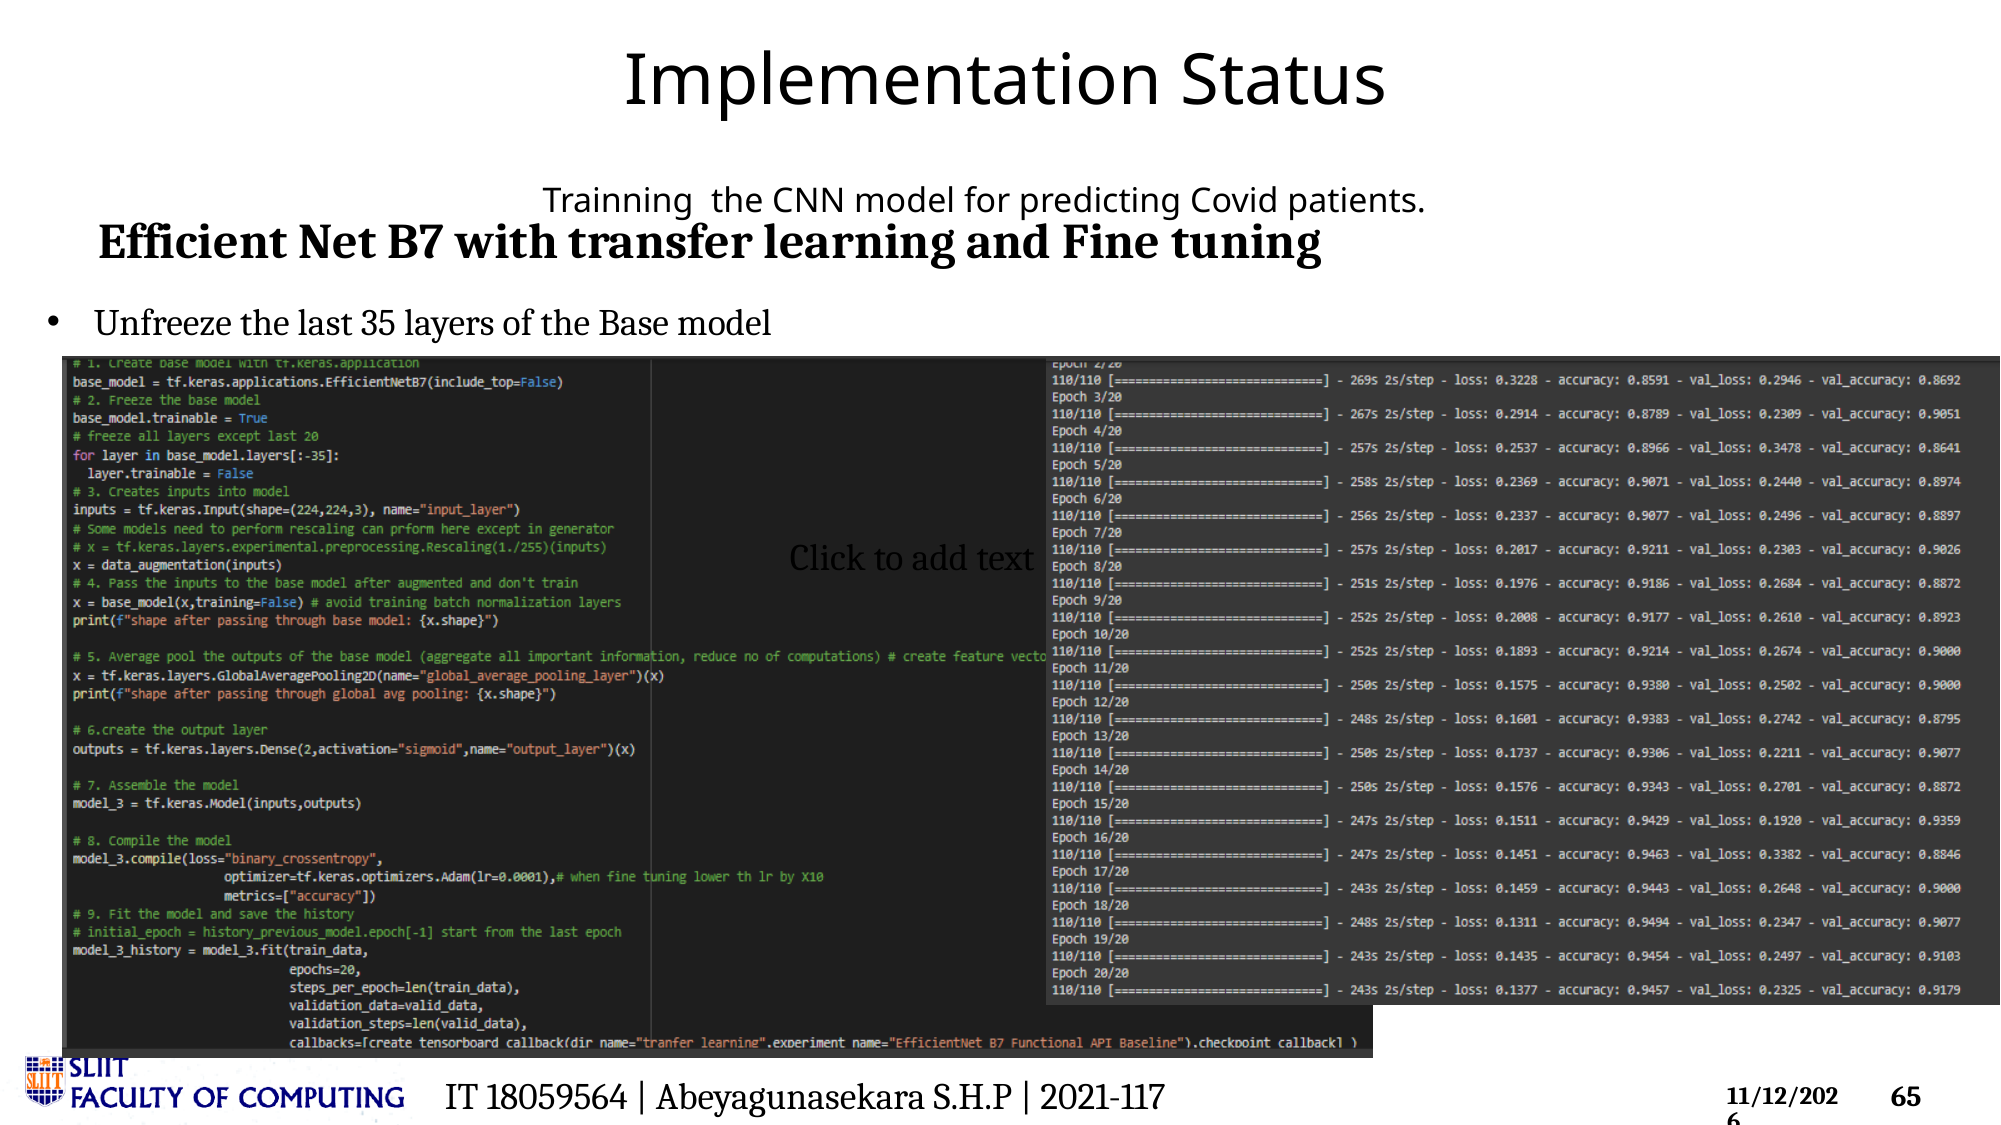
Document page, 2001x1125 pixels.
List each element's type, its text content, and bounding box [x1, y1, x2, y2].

text_box Trainning the CNN model for predicting Covid patients. [62, 170, 1908, 227]
text_box IT 18059564 | Abeyagunasekara S.H.P | 2021-117 [430, 1064, 1405, 1125]
title Implementation Status [48, 26, 1965, 127]
picture [0, 1045, 413, 1125]
text_box Unfreeze the last 35 layers of the Base model [31, 290, 1052, 351]
list Efficient Net B7 with transfer learning and Fine tuning [83, 227, 1686, 276]
picture [1045, 356, 2000, 1005]
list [62, 356, 1374, 1059]
